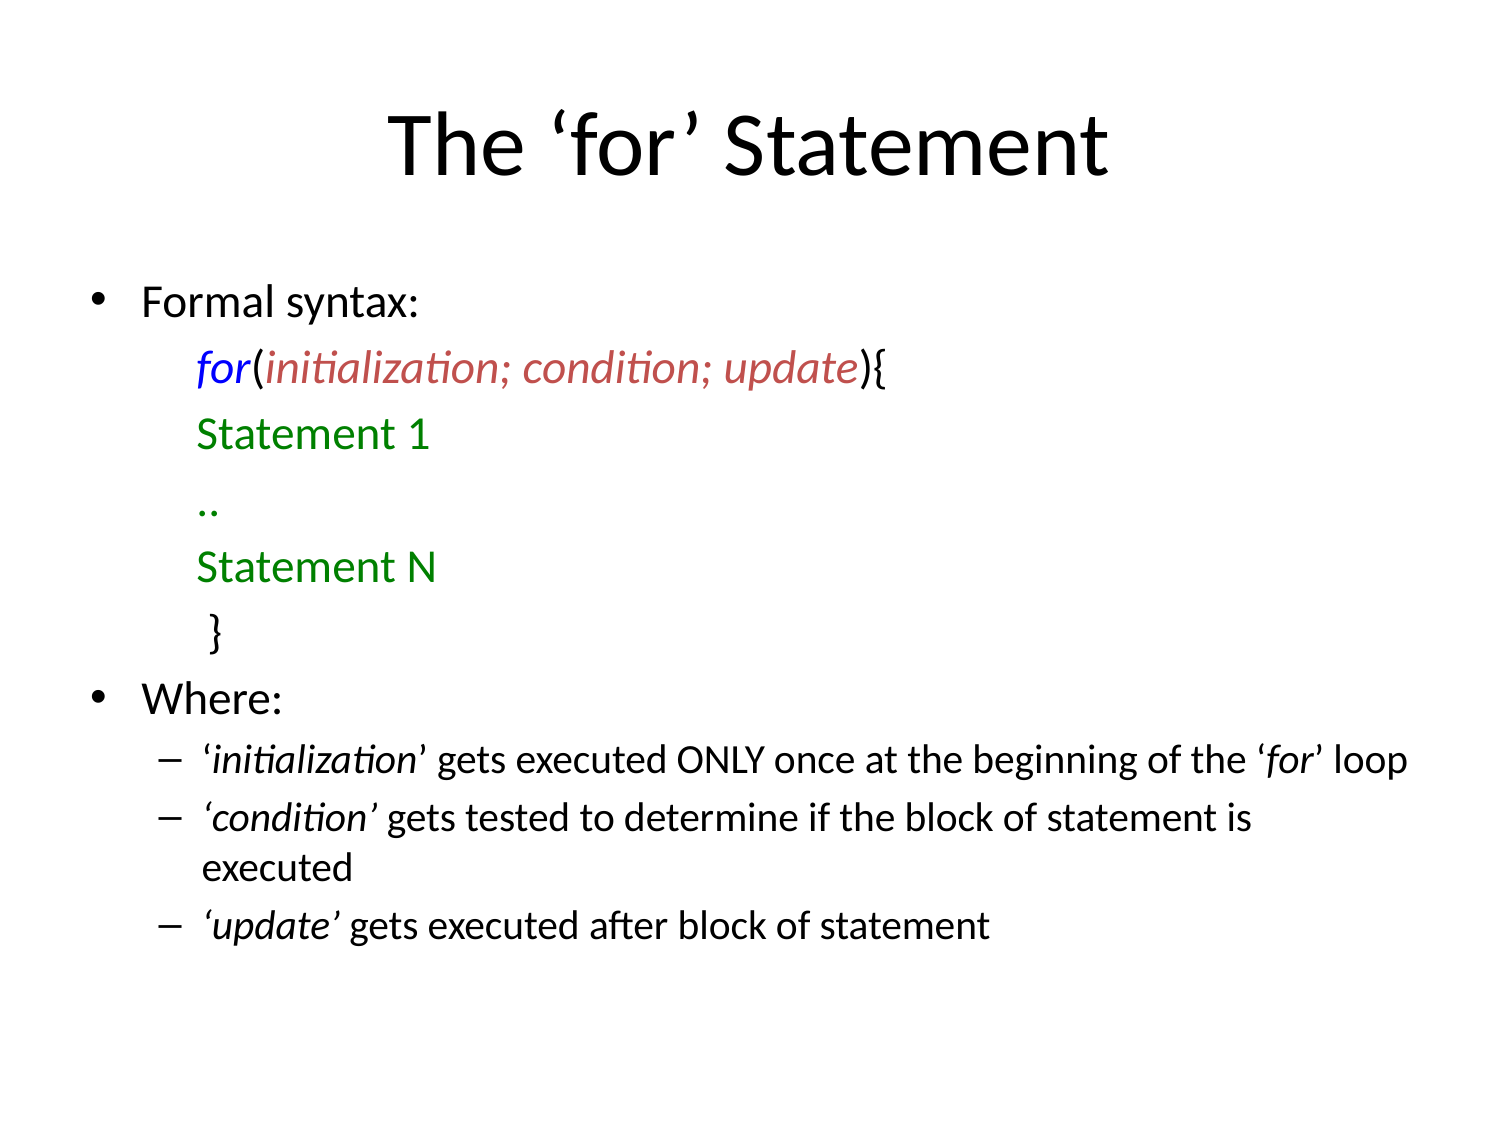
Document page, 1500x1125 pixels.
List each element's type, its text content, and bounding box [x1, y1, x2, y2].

list Formal syntax: for(initialization; condition; update){ Statement 1 .. Statement N } Where: ‘initialization’ gets executed ONLY once at the beginning of the ‘for’ loop ‘condition’ gets tested to determine if the block of statement is executed ‘update’ gets executed after block of statement [75, 262, 1425, 1005]
title The ‘for’ Statement [75, 45, 1425, 233]
